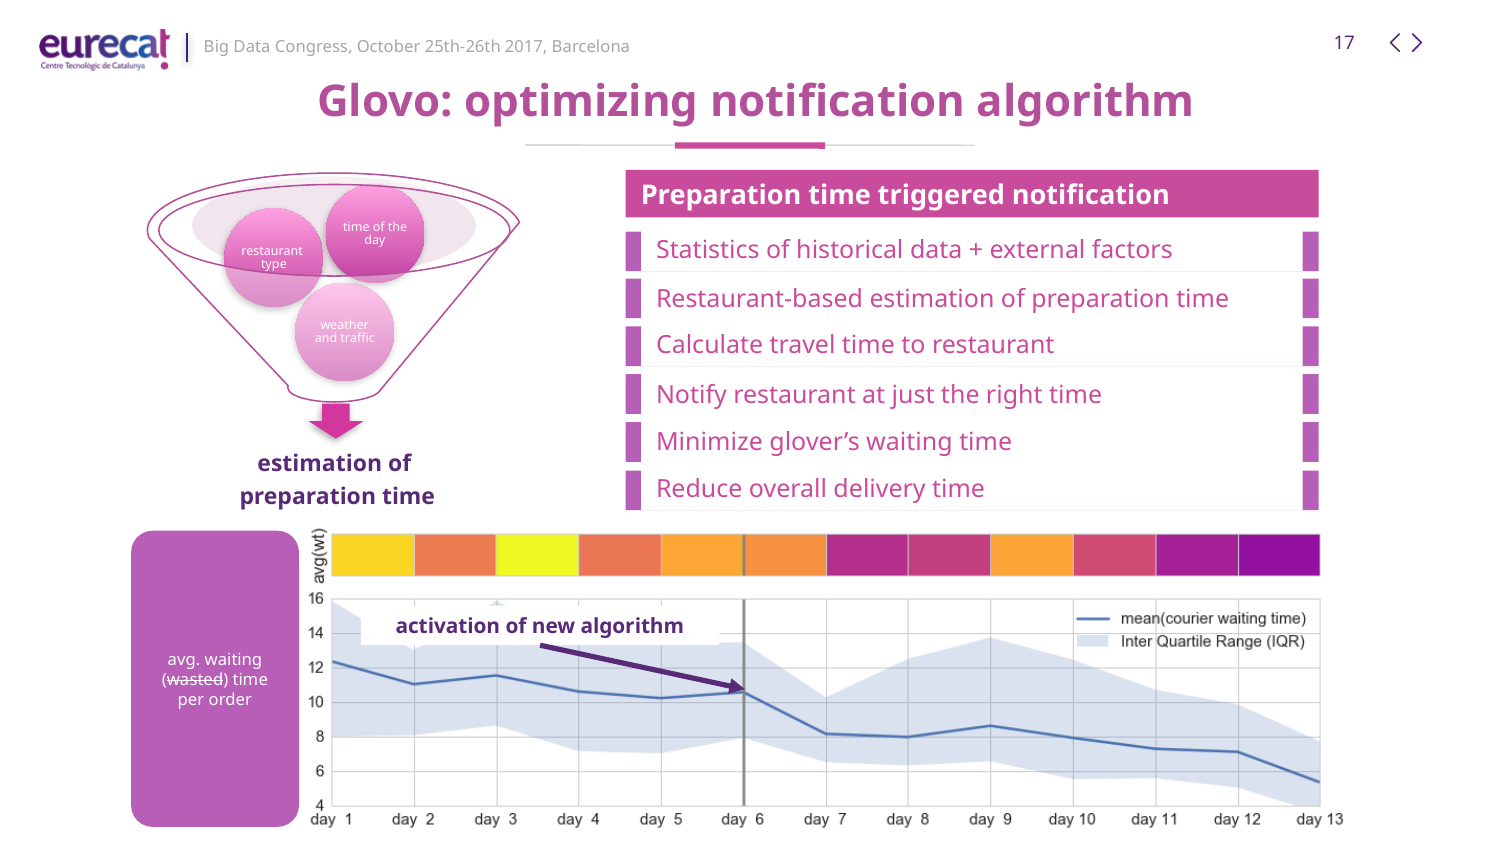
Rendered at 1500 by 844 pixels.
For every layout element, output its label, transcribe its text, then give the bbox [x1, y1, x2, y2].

text_box [1303, 372, 1321, 416]
text_box [624, 229, 1321, 273]
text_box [539, 645, 746, 690]
text_box [624, 420, 641, 464]
text_box Reduce overall delivery time [641, 465, 1303, 511]
text_box Calculate travel time to restaurant [641, 321, 1303, 367]
text_box [624, 324, 1321, 368]
text_box [624, 276, 641, 320]
text_box [624, 372, 641, 416]
title Glovo: optimizing notification algorithm [193, 70, 1319, 133]
picture [299, 519, 1351, 836]
text_box [1303, 420, 1321, 464]
text_box Statistics of historical data + external factors [641, 226, 1303, 271]
text_box Minimize glover’s waiting time [641, 418, 1303, 464]
text_box Notify restaurant at just the right time [641, 370, 1303, 416]
text_box [624, 468, 1321, 512]
text_box Restaurant-based estimation of preparation time [641, 275, 1303, 321]
text_box [1303, 276, 1321, 320]
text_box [112, 166, 556, 519]
picture [39, 29, 171, 71]
text_box avg. waiting (wasted) time per order [128, 528, 294, 830]
text_box Preparation time triggered notification [625, 169, 1319, 218]
